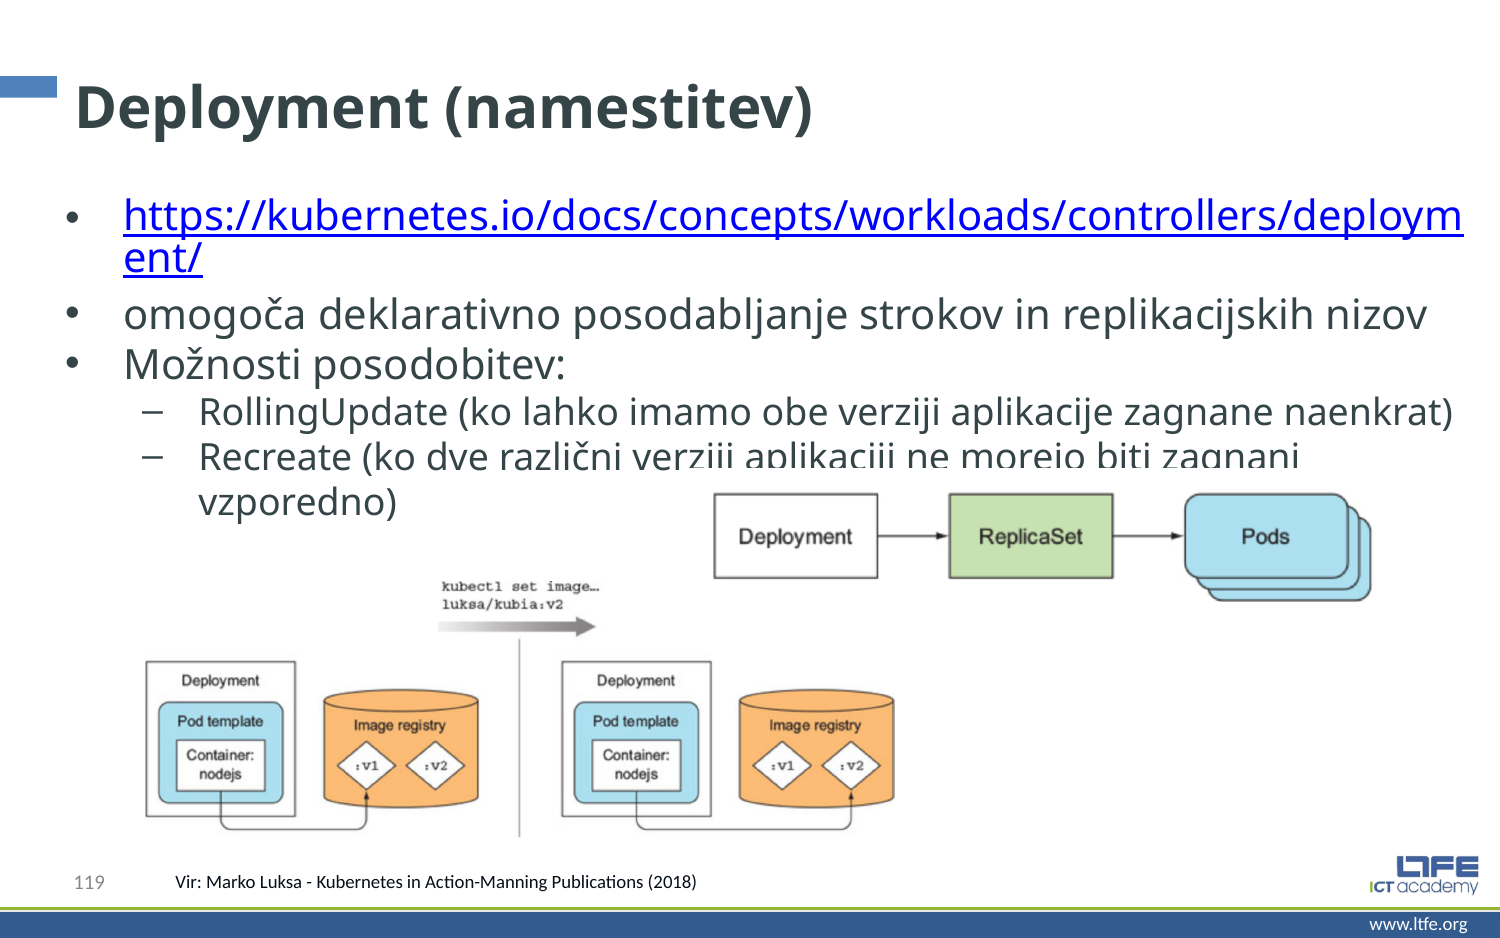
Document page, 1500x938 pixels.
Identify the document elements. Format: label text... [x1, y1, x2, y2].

picture [0, 0, 1500, 938]
slide_number 119 [58, 856, 199, 907]
text_box Vir: Marko Luksa - Kubernetes in Action-Manning Publications (2018) [160, 862, 1195, 901]
list https://kubernetes.io/docs/concepts/workloads/controllers/deployment/ omogoča deklarativno posodabljanje strokov in replikacijskih nizov Možnosti posodobitev: RollingUpdate (ko lahko imamo obe verziji aplikacije zagnane naenkrat) Recreate (ko dve različni verziji aplikaciji ne morejo biti zagnani vzporedno) [33, 181, 1491, 831]
title Deployment (namestitev) [59, 75, 1410, 179]
